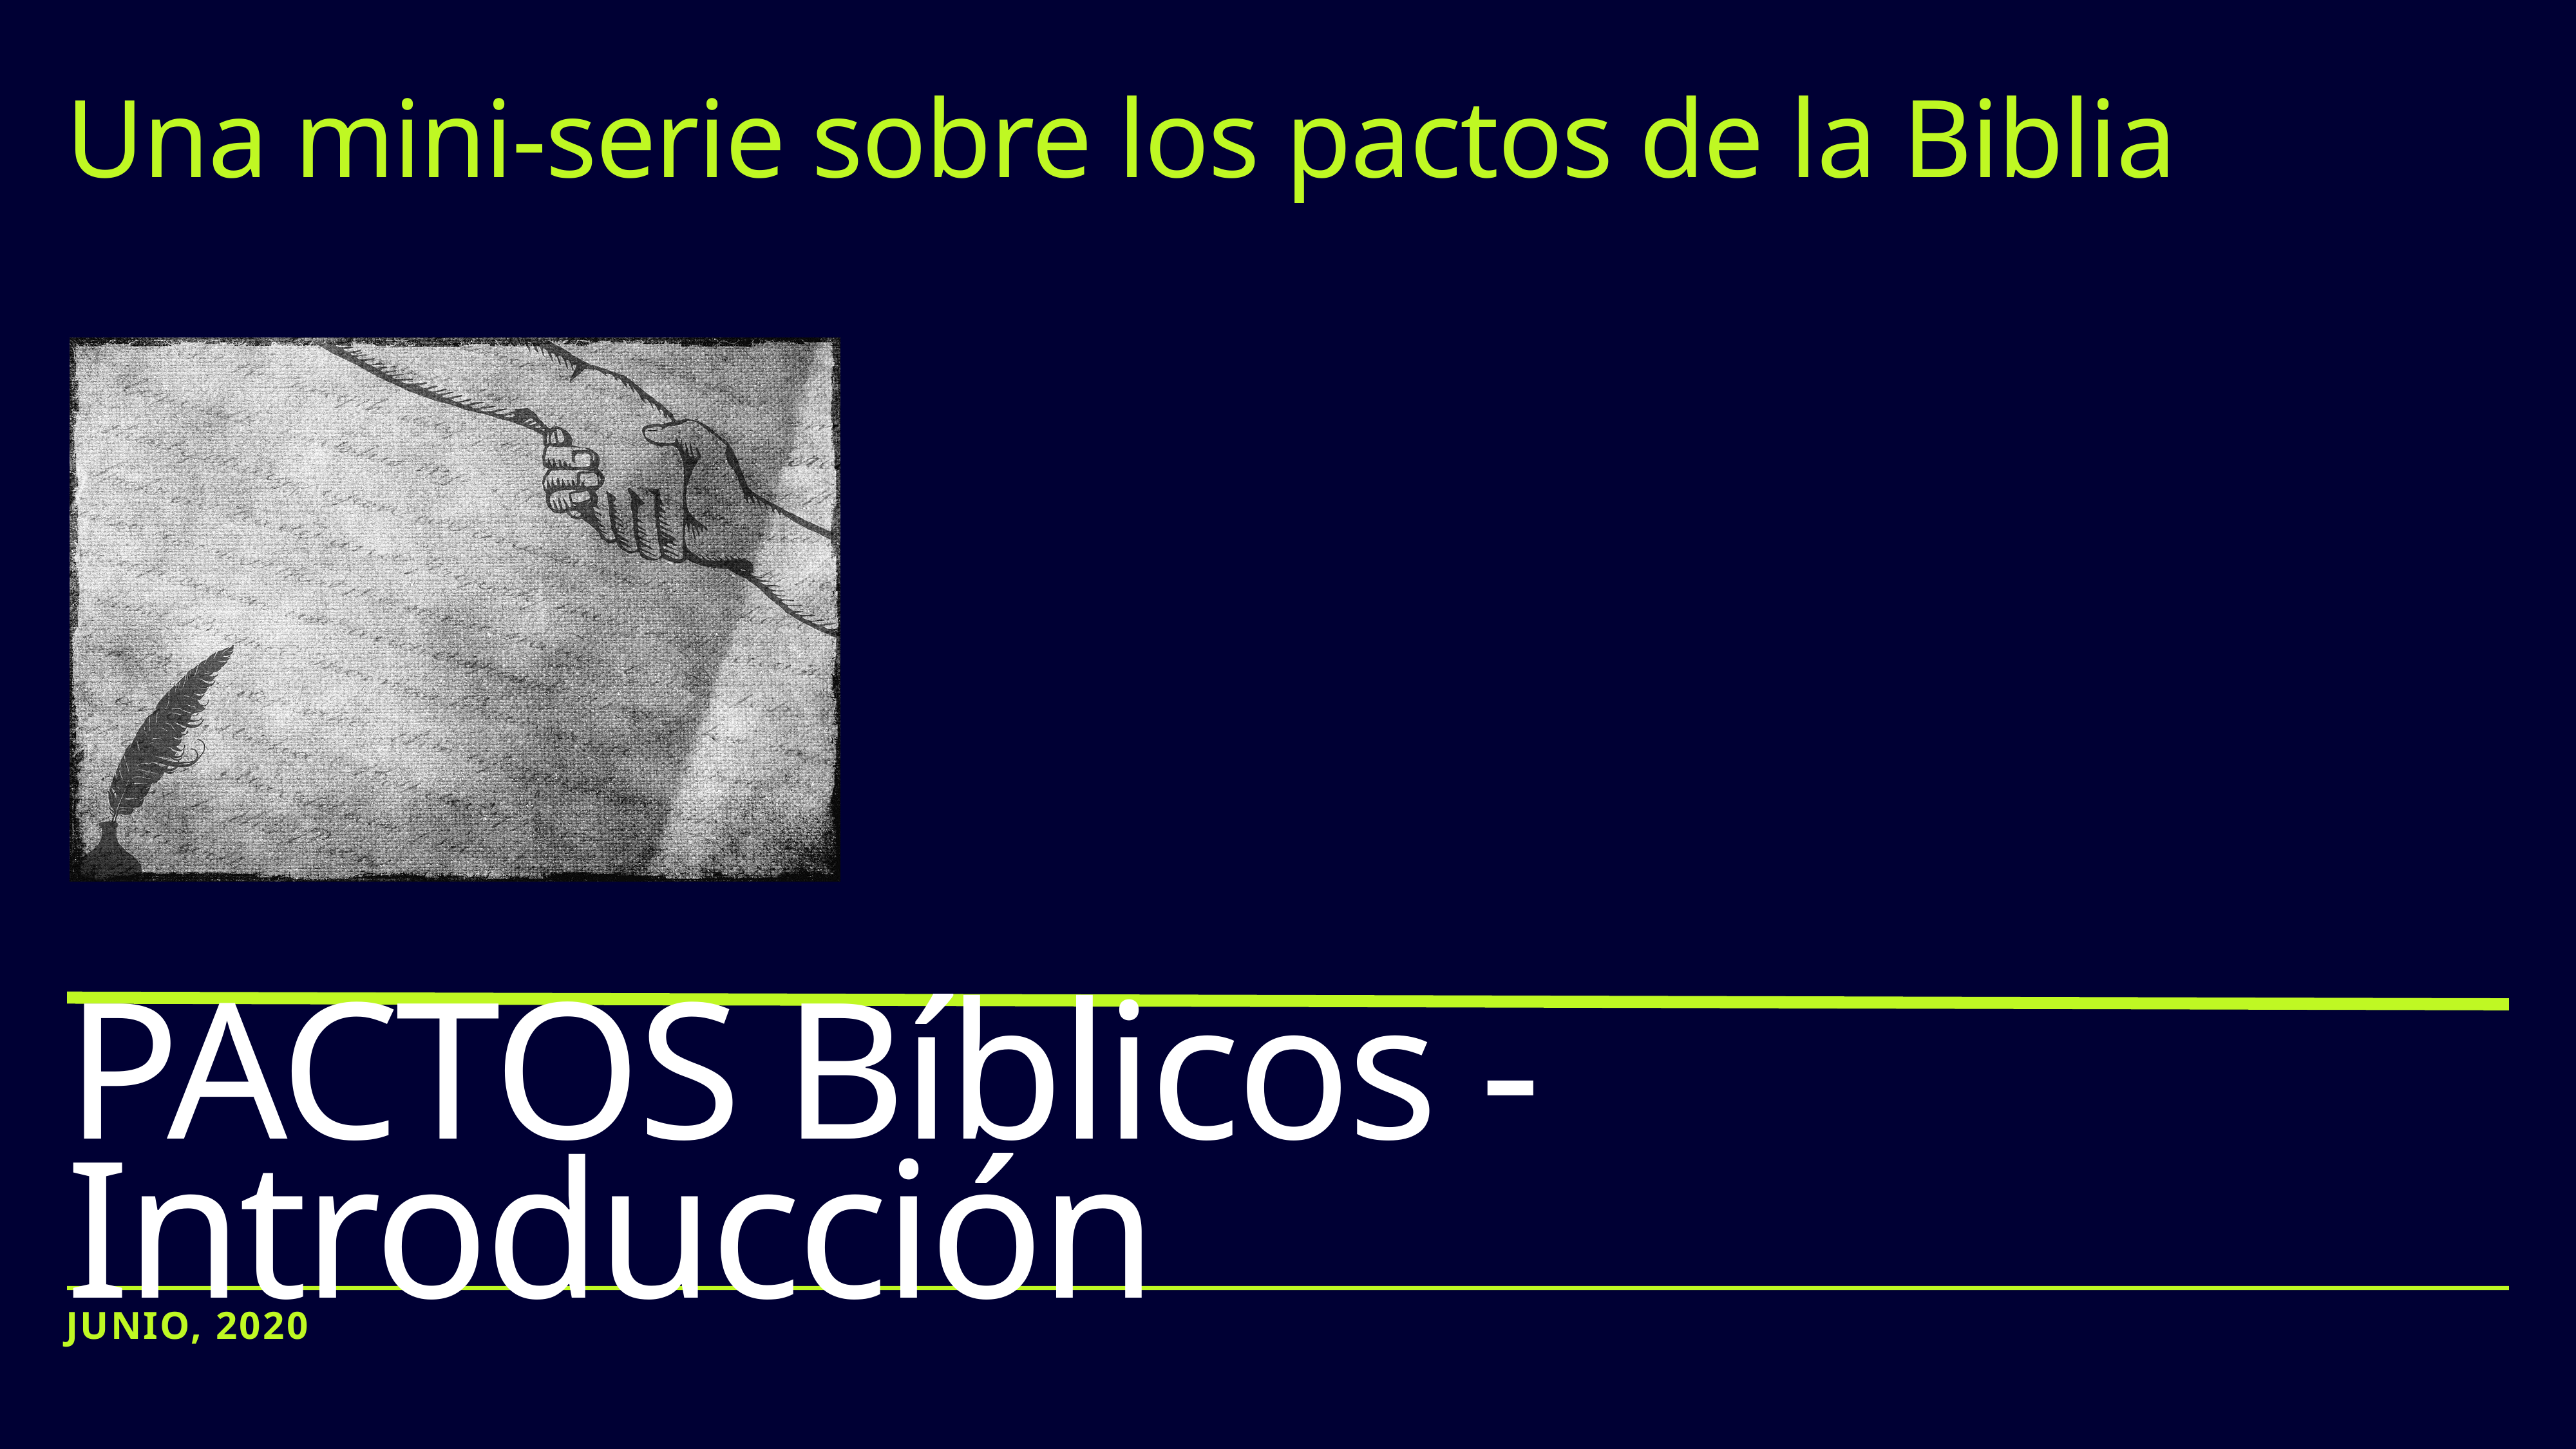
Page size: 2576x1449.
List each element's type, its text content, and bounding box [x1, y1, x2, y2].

picture [70, 337, 840, 882]
list Junio, 2020 [60, 1296, 2515, 1356]
subtitle Una mini-serie sobre los pactos de la Biblia [60, 89, 2515, 336]
title PACTOS Bíblicos - Introducción [60, 1006, 2515, 1287]
